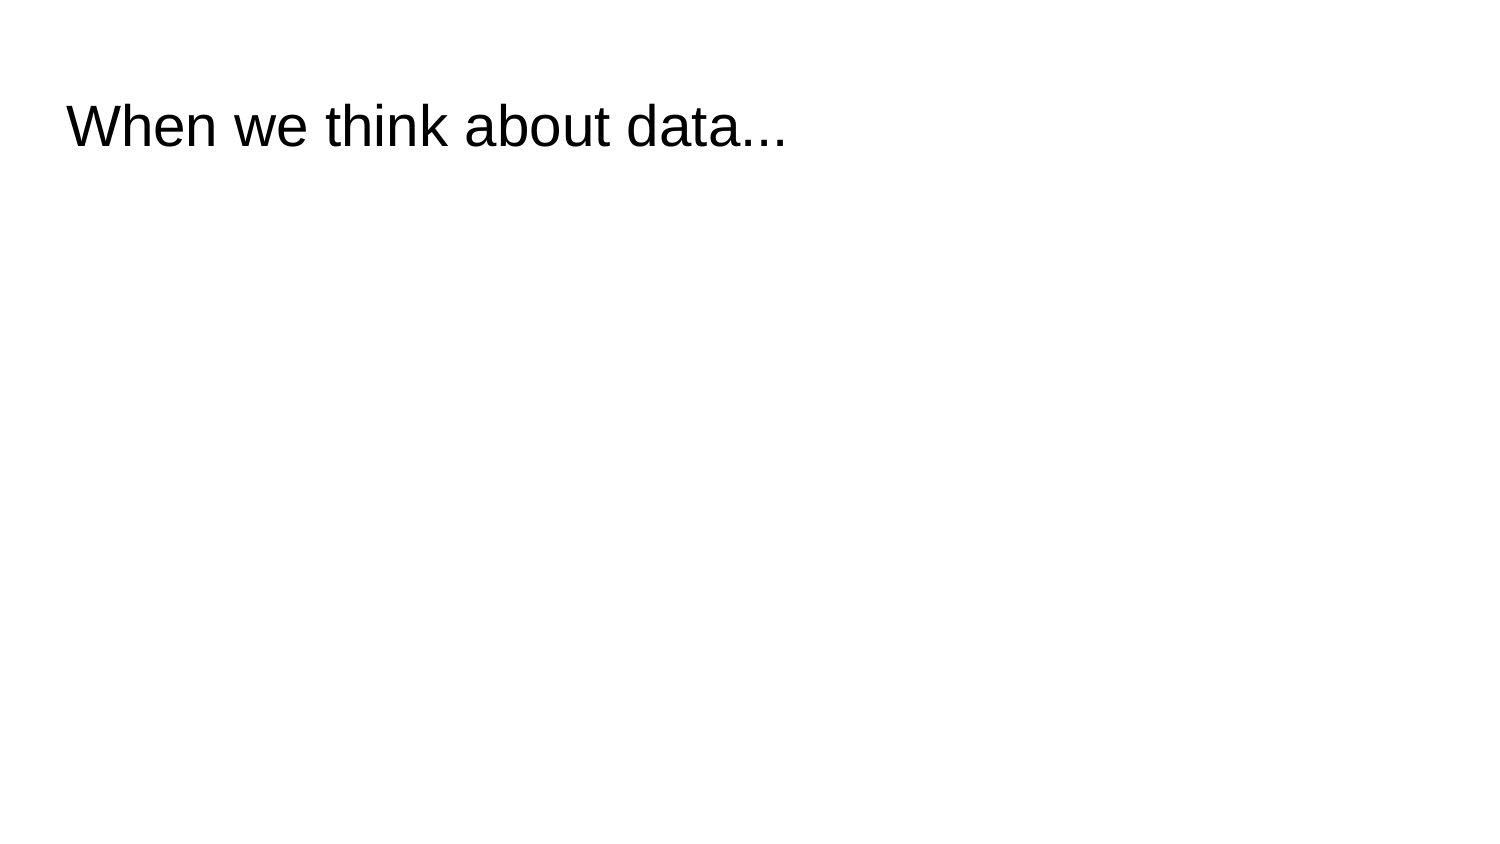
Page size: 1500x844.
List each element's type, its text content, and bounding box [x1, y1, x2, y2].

title When we think about data... [51, 72, 1449, 167]
